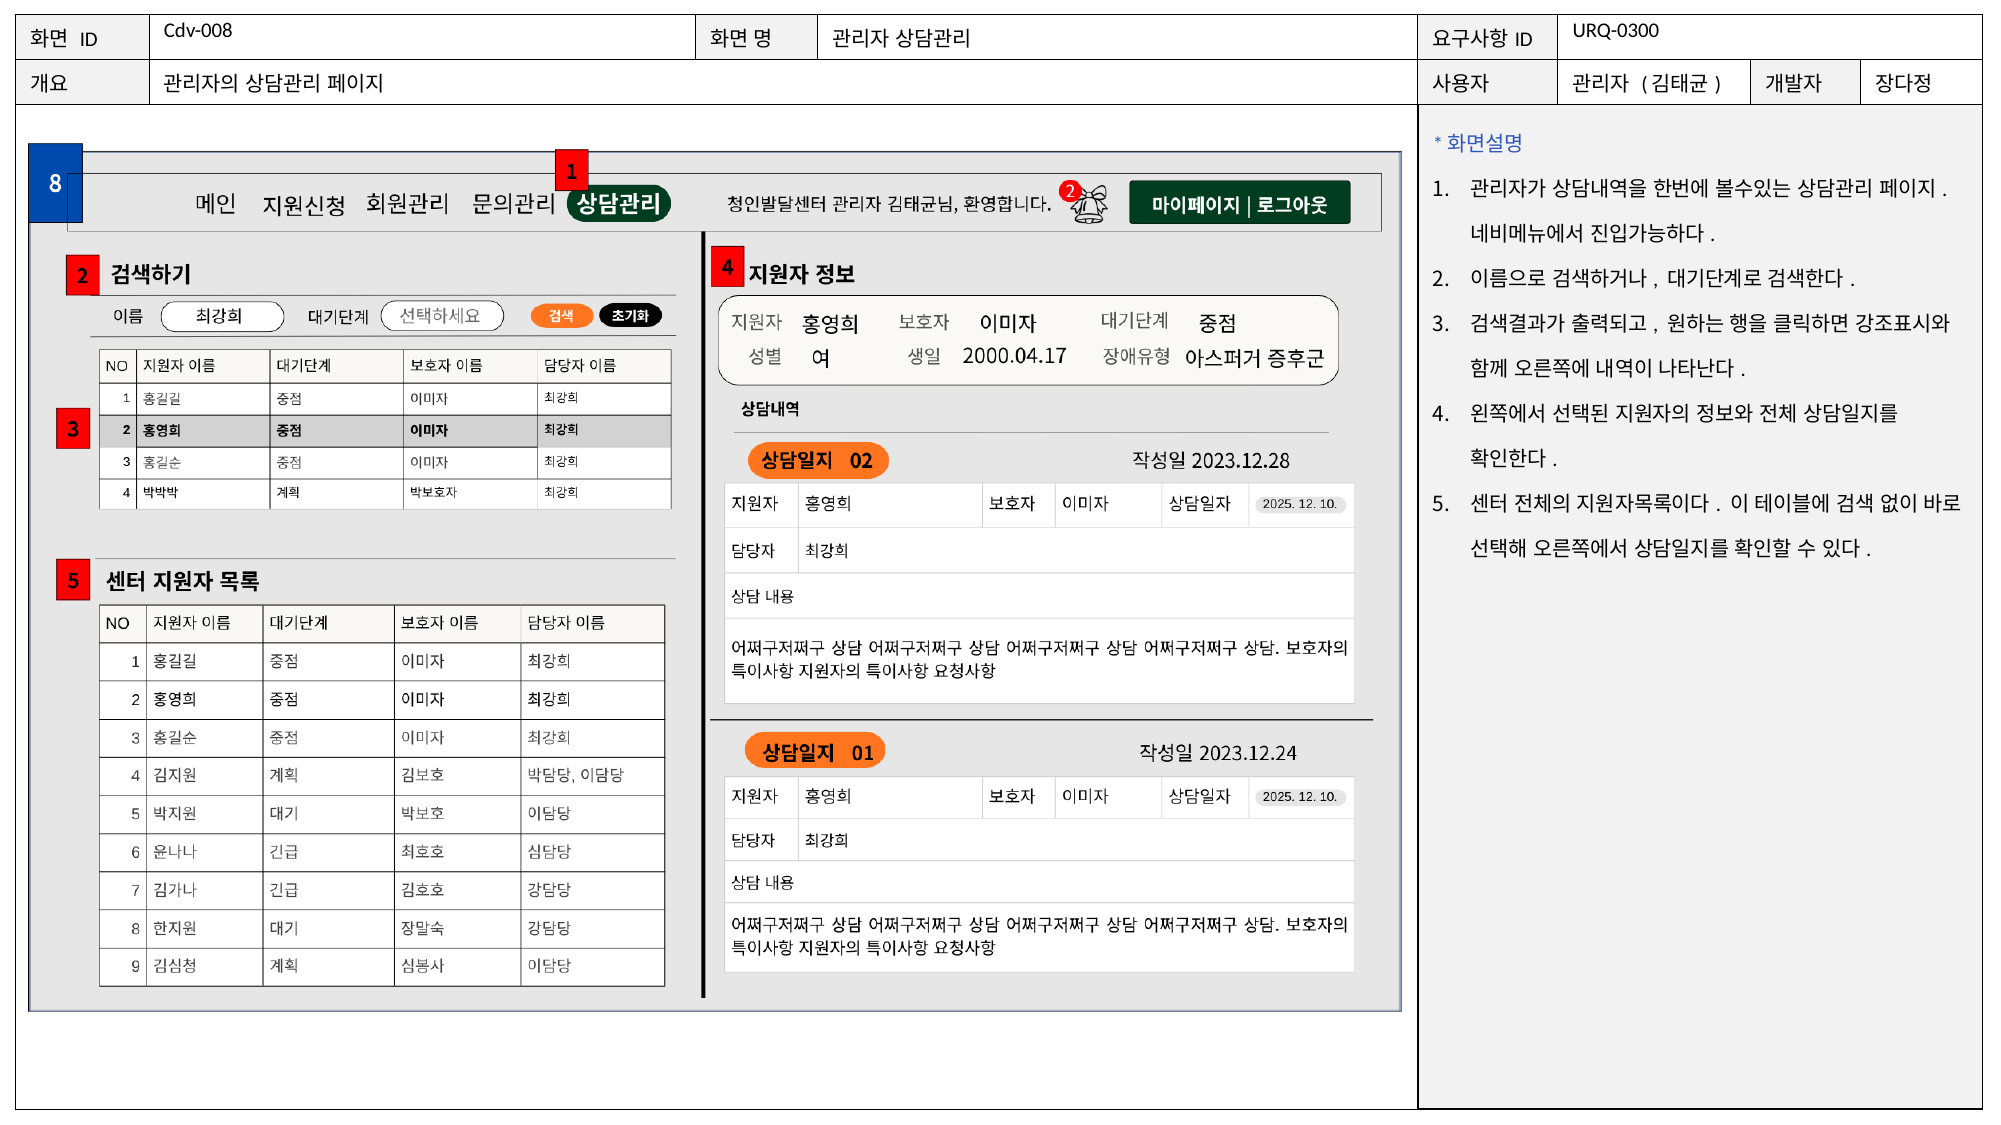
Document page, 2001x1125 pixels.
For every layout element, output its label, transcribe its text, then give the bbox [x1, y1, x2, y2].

table_header 화면 명 [696, 15, 817, 59]
table_cell 장다정 [1861, 60, 1982, 104]
table_header 화면 ID [16, 15, 149, 59]
table_header Cdv-008 [150, 15, 695, 59]
table_cell 관리자 (김태균) [1558, 60, 1750, 104]
table_cell 관리자의 상담관리 페이지 [150, 60, 1417, 104]
table_cell 개발자 [1751, 60, 1860, 104]
picture [28, 136, 1402, 1012]
table_header 관리자 상담관리 [818, 15, 1417, 59]
table_cell 개요 [16, 60, 149, 104]
table_header URQ-0300 [1558, 15, 1982, 59]
table_cell [16, 105, 1417, 1109]
table_header 요구사항ID [1418, 15, 1557, 59]
table_cell *화면설명 관리자가 상담내역을 한번에 볼수있는 상담관리 페이지. 네비메뉴에서 진입가능하다. 이름으로 검색하거나, 대기단계로 검색한다. 검색결과가 출력되고, 원하는 행을 클릭하면 강조표시와 함께 오른쪽에 내역이 나타난다. 왼쪽에서 선택된 지원자의 정보와 전체 상담일지를 확인한다. 센터 전체의 지원자목록이다. 이 테이블에 검색 없이 바로 선택해 오른쪽에서 상담일지를 확인할 수 있다. [1419, 105, 1982, 1108]
table_cell 사용자 [1418, 60, 1557, 104]
